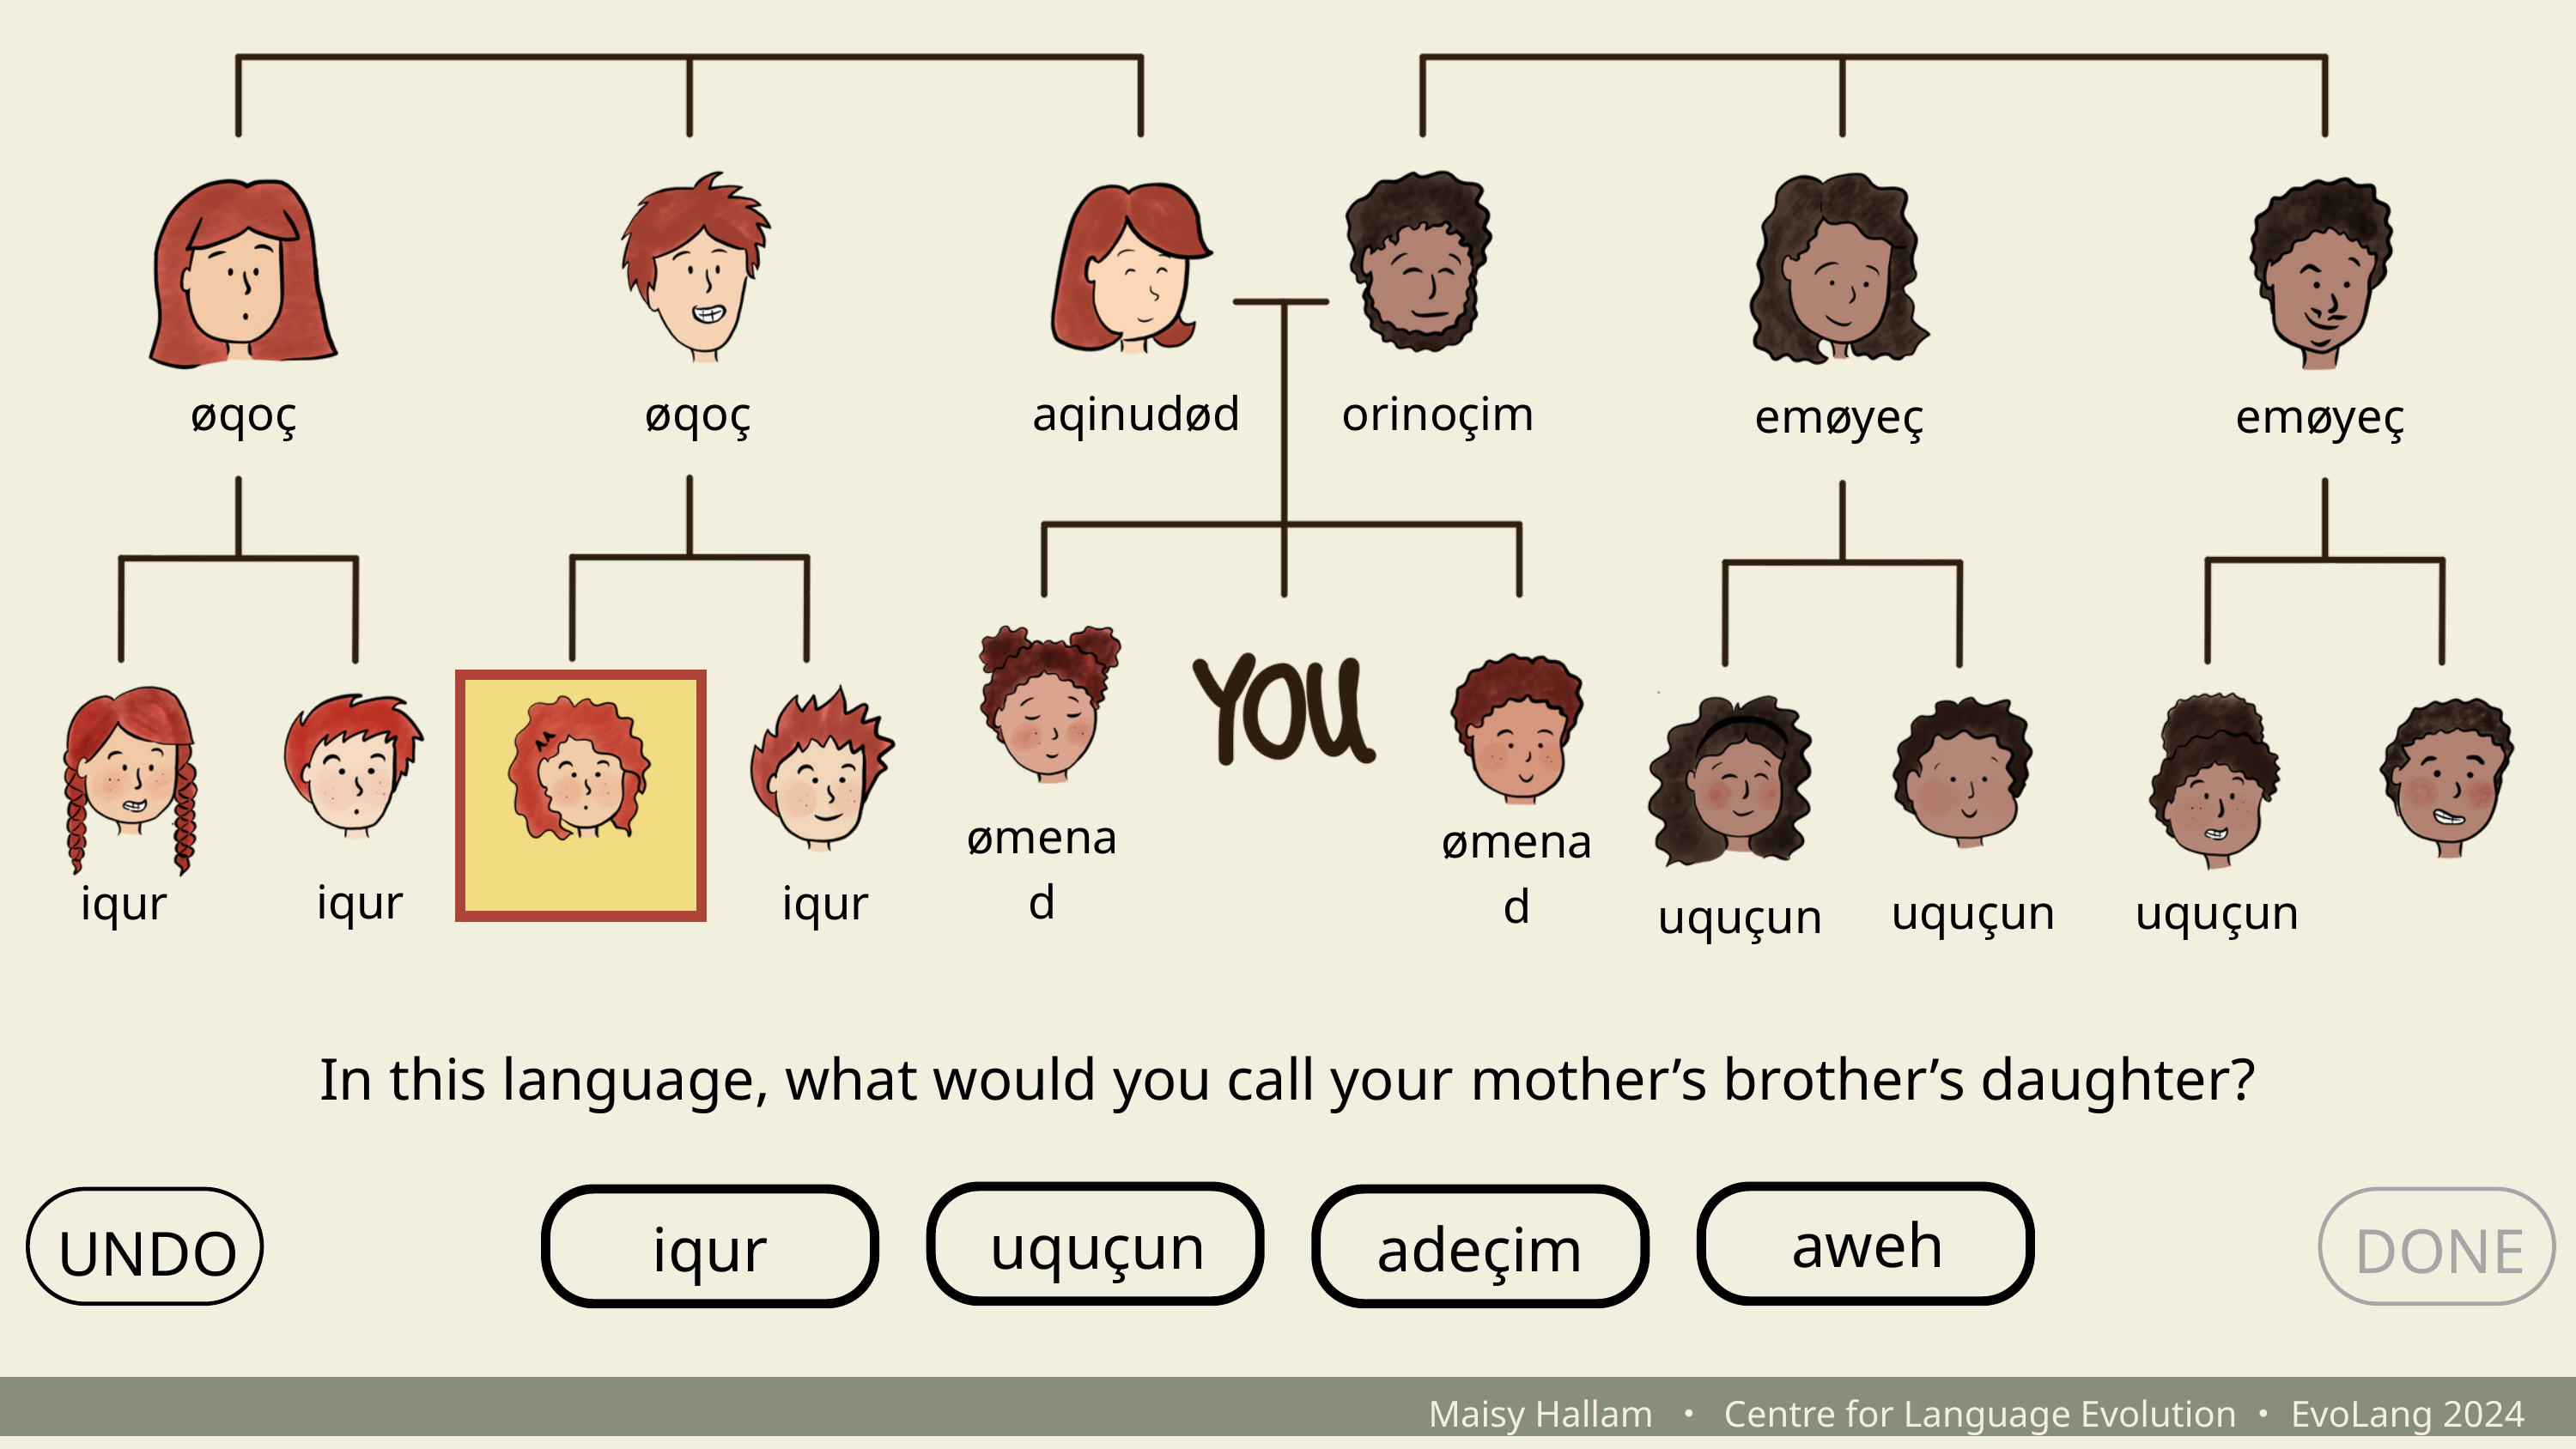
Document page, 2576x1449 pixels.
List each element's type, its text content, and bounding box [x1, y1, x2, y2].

text_box [0, 18, 2576, 1062]
text_box emøyeç [2233, 377, 2409, 443]
text_box In this language, what would you call your mother’s brother’s daughter? [224, 1031, 2352, 1112]
text_box øqoç [641, 374, 754, 440]
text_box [0, 1376, 2576, 1437]
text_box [2319, 1188, 2555, 1304]
text_box emøyeç [1752, 377, 1928, 443]
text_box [27, 1188, 263, 1304]
text_box uquçun [1886, 873, 2062, 939]
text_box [545, 1188, 875, 1304]
text_box øqoç [187, 374, 300, 440]
text_box iqur [65, 864, 184, 930]
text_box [1315, 1188, 1646, 1304]
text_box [459, 674, 702, 917]
text_box uquçun [1653, 877, 1829, 943]
text_box iqur [313, 862, 408, 928]
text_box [930, 1185, 1261, 1301]
text_box ømenad [1427, 802, 1608, 933]
text_box iqur [772, 864, 879, 930]
text_box orinoçim [1328, 374, 1549, 440]
text_box ømenad [951, 797, 1133, 929]
text_box uquçun [2128, 873, 2308, 939]
text_box aqinudød [1026, 374, 1248, 440]
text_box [1701, 1185, 2031, 1301]
text_box [1644, 873, 1807, 933]
